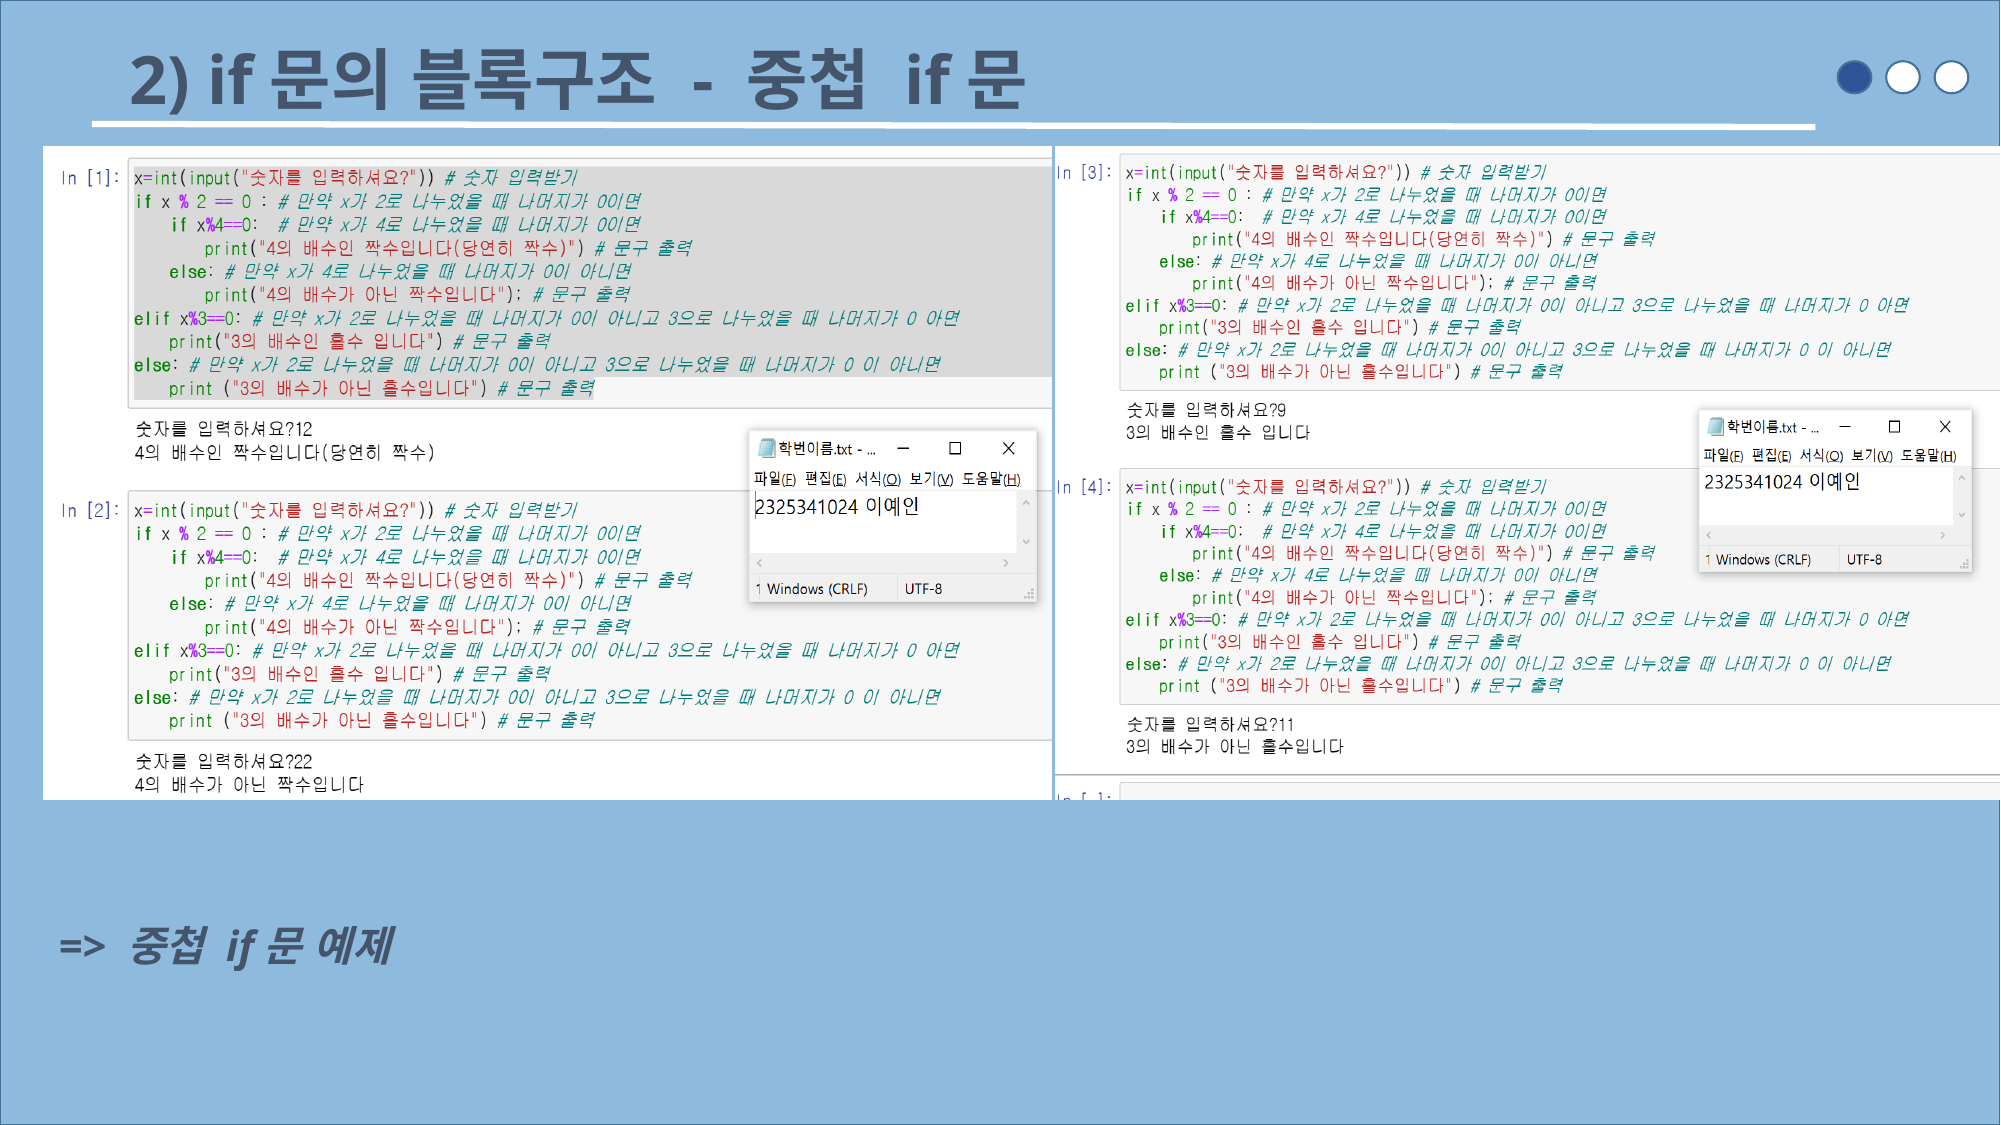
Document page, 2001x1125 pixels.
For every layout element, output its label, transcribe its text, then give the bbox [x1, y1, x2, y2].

picture [1055, 146, 2000, 800]
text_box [1837, 61, 1969, 94]
text_box 2) if문의 블록구조 - 중첩 if문 [114, 30, 1684, 123]
text_box => 중첩 if문 예제 [43, 912, 1810, 978]
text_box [91, 123, 1816, 127]
text_box [0, 0, 2000, 1125]
picture [43, 146, 1052, 800]
